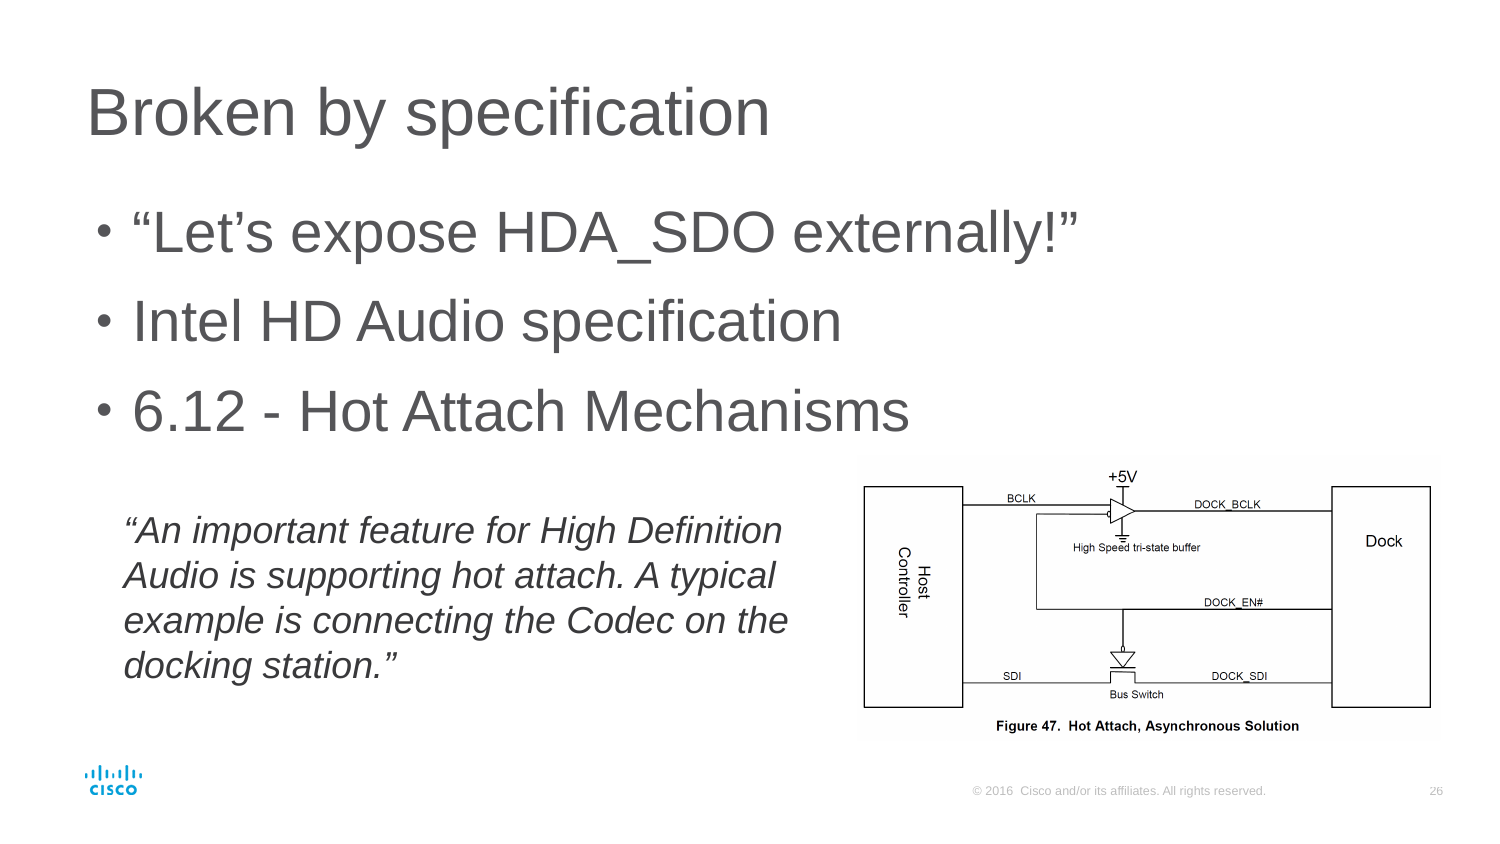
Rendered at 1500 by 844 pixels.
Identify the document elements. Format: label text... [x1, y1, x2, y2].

picture [857, 455, 1441, 741]
picture [78, 758, 148, 803]
text_box “An important feature for High Definition Audio is supporting hot attach. A typical example is connecting the Codec on the docking station.” [108, 499, 830, 694]
list “Let’s expose HDA_SDO externally!” Intel HD Audio specification 6.12 - Hot Attach Mechanisms [71, 191, 1441, 741]
title Broken by specification [71, 55, 1441, 176]
